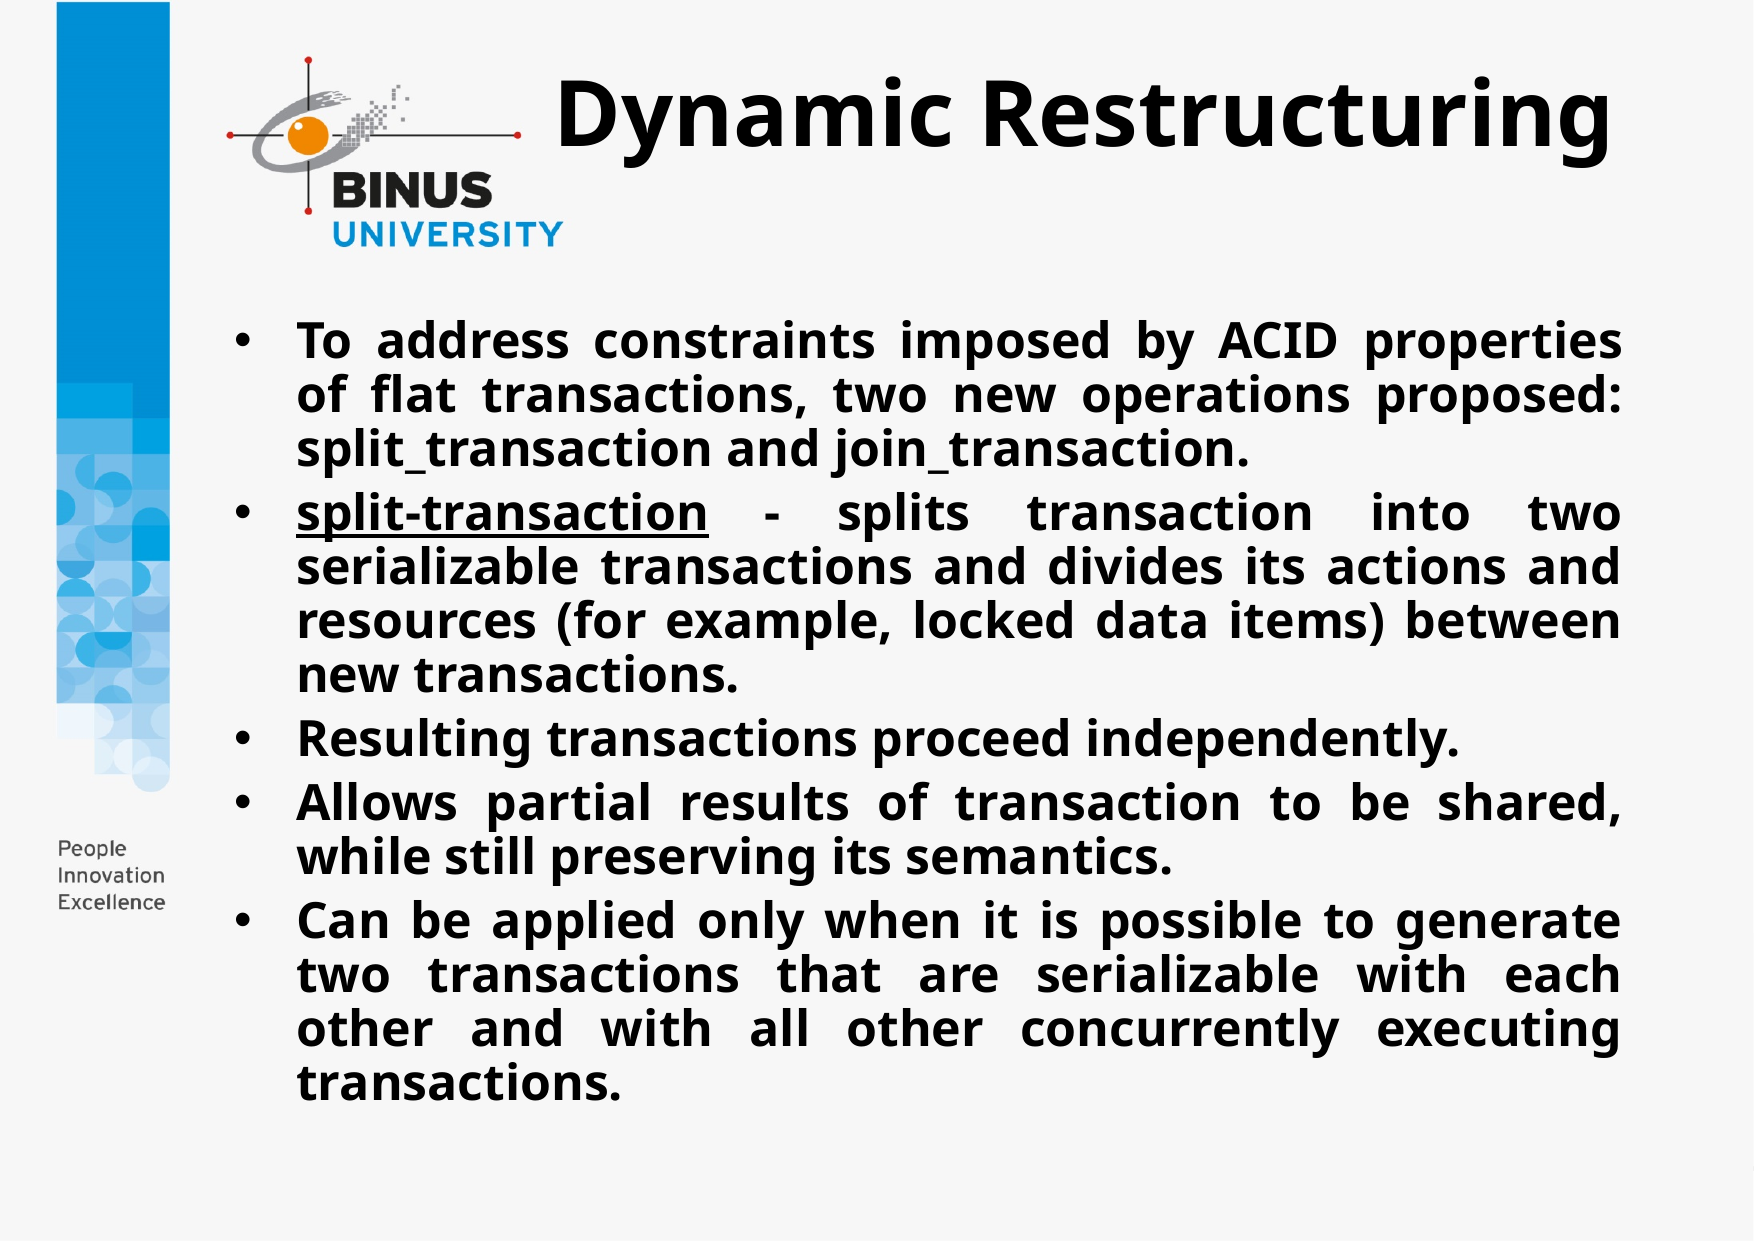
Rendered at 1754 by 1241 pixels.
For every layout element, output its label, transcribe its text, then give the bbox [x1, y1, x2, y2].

title Dynamic Restructuring [538, 59, 1754, 161]
list To address constraints imposed by ACID properties of flat transactions, two new operations proposed: split_transaction and join_transaction. split-transaction - splits transaction into two serializable transactions and divides its actions and resources (for example, locked data items) between new transactions. Resulting transactions proceed independently. Allows partial results of transaction to be shared, while still preserving its semantics. Can be applied only when it is possible to generate two transactions that are serializable with each other and with all other concurrently executing transactions. [218, 307, 1639, 1041]
picture [0, 0, 1754, 933]
